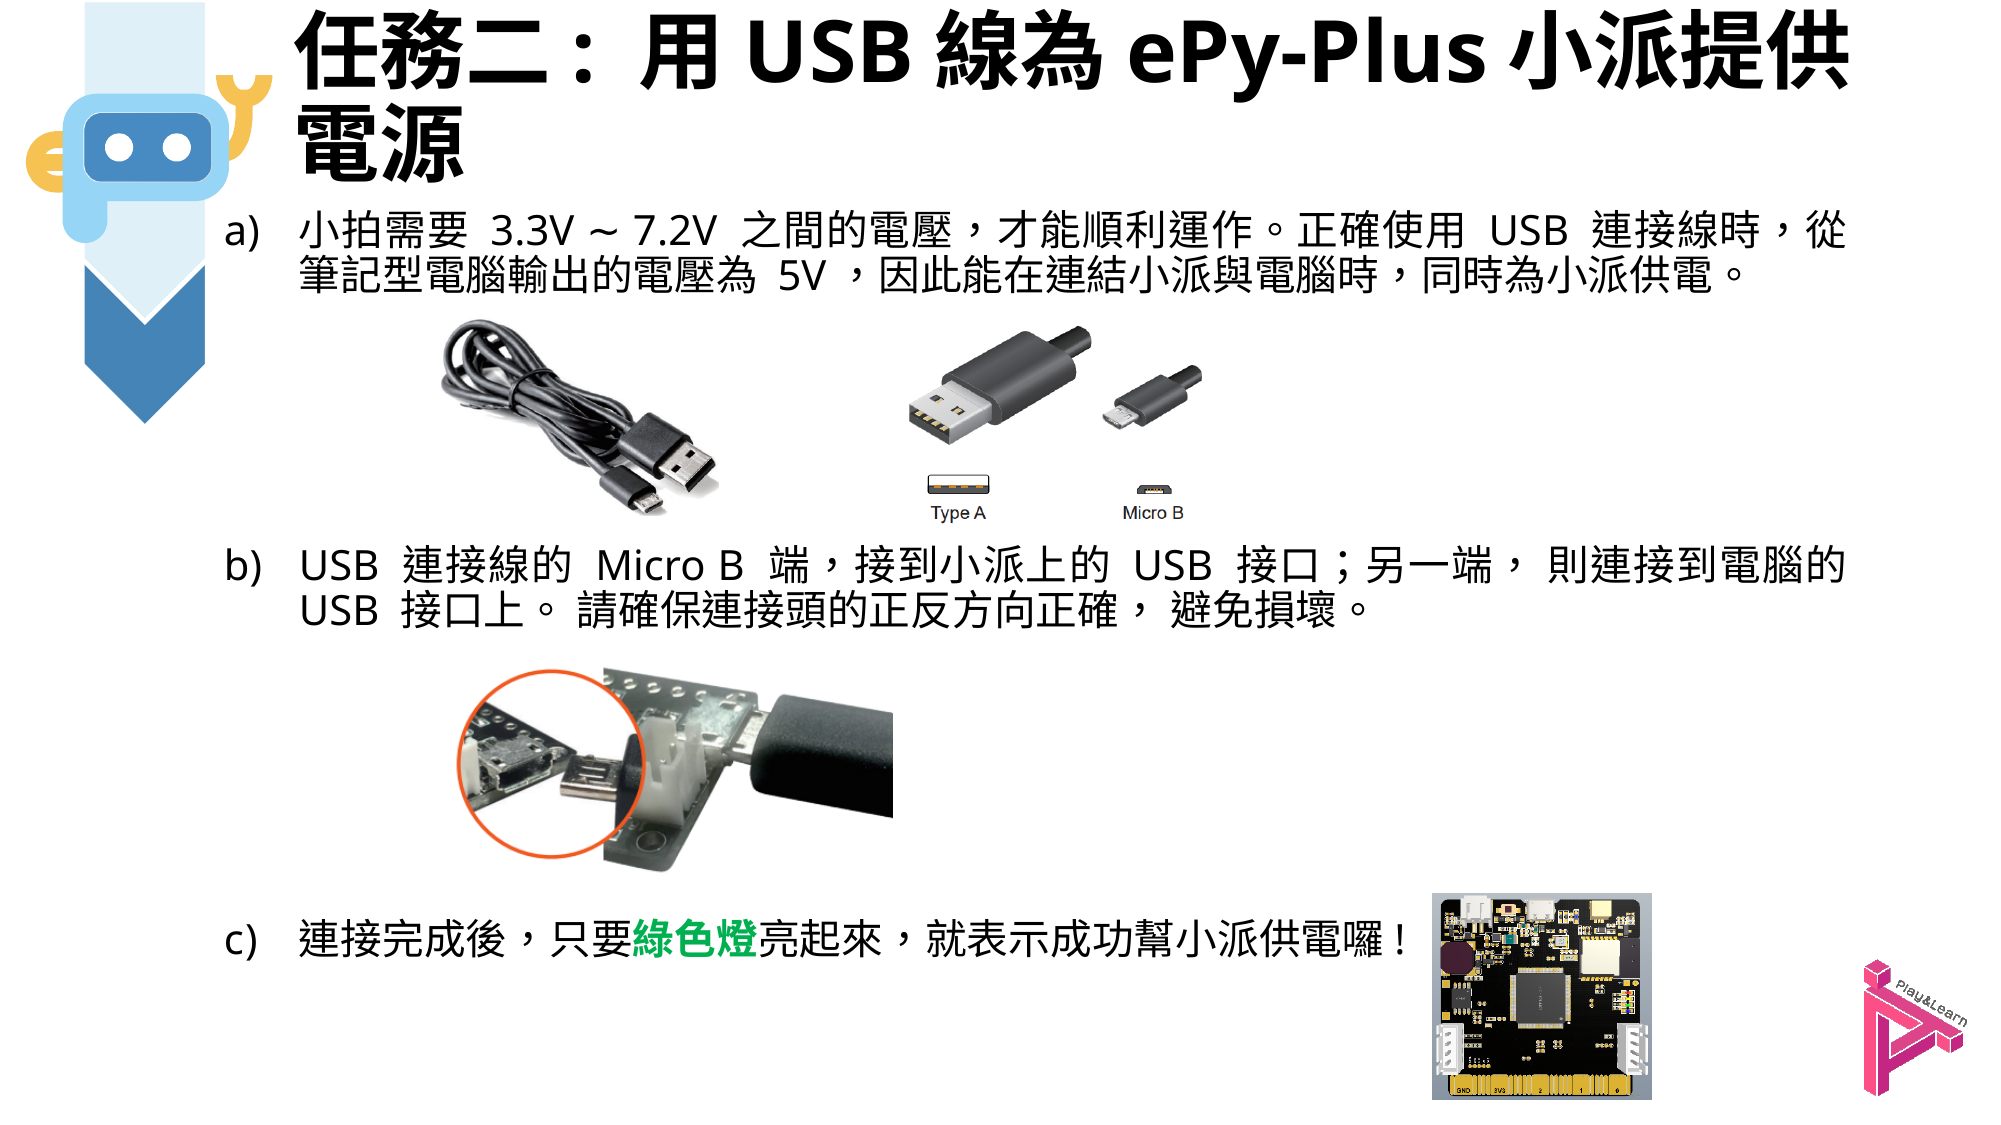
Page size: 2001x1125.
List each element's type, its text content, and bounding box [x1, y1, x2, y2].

title 任務二: 用USB線為ePy-Plus小派提供電源 [278, 0, 1889, 202]
picture [1864, 959, 1971, 1096]
picture [892, 323, 1209, 526]
picture [1432, 893, 1652, 1100]
list 小拍需要 3.3V ∼ 7.2V 之間的電壓，才能順利運作。正確使用 USB 連接線時，從筆記型電腦輸出的電壓為 5V，因此能在連結小派與電腦時，同時為小派供電。 USB 連接線的 Micro B 端，接到小派上的 USB 接口；另一端， 則連接到電腦的 USB 接口上。 請確保連接頭的正反方向正確， 避免損壞。 連接完成後，只要綠色燈亮起來，就表示成功幫小派供電囉! [208, 201, 1863, 1017]
picture [448, 646, 893, 881]
picture [425, 313, 720, 516]
